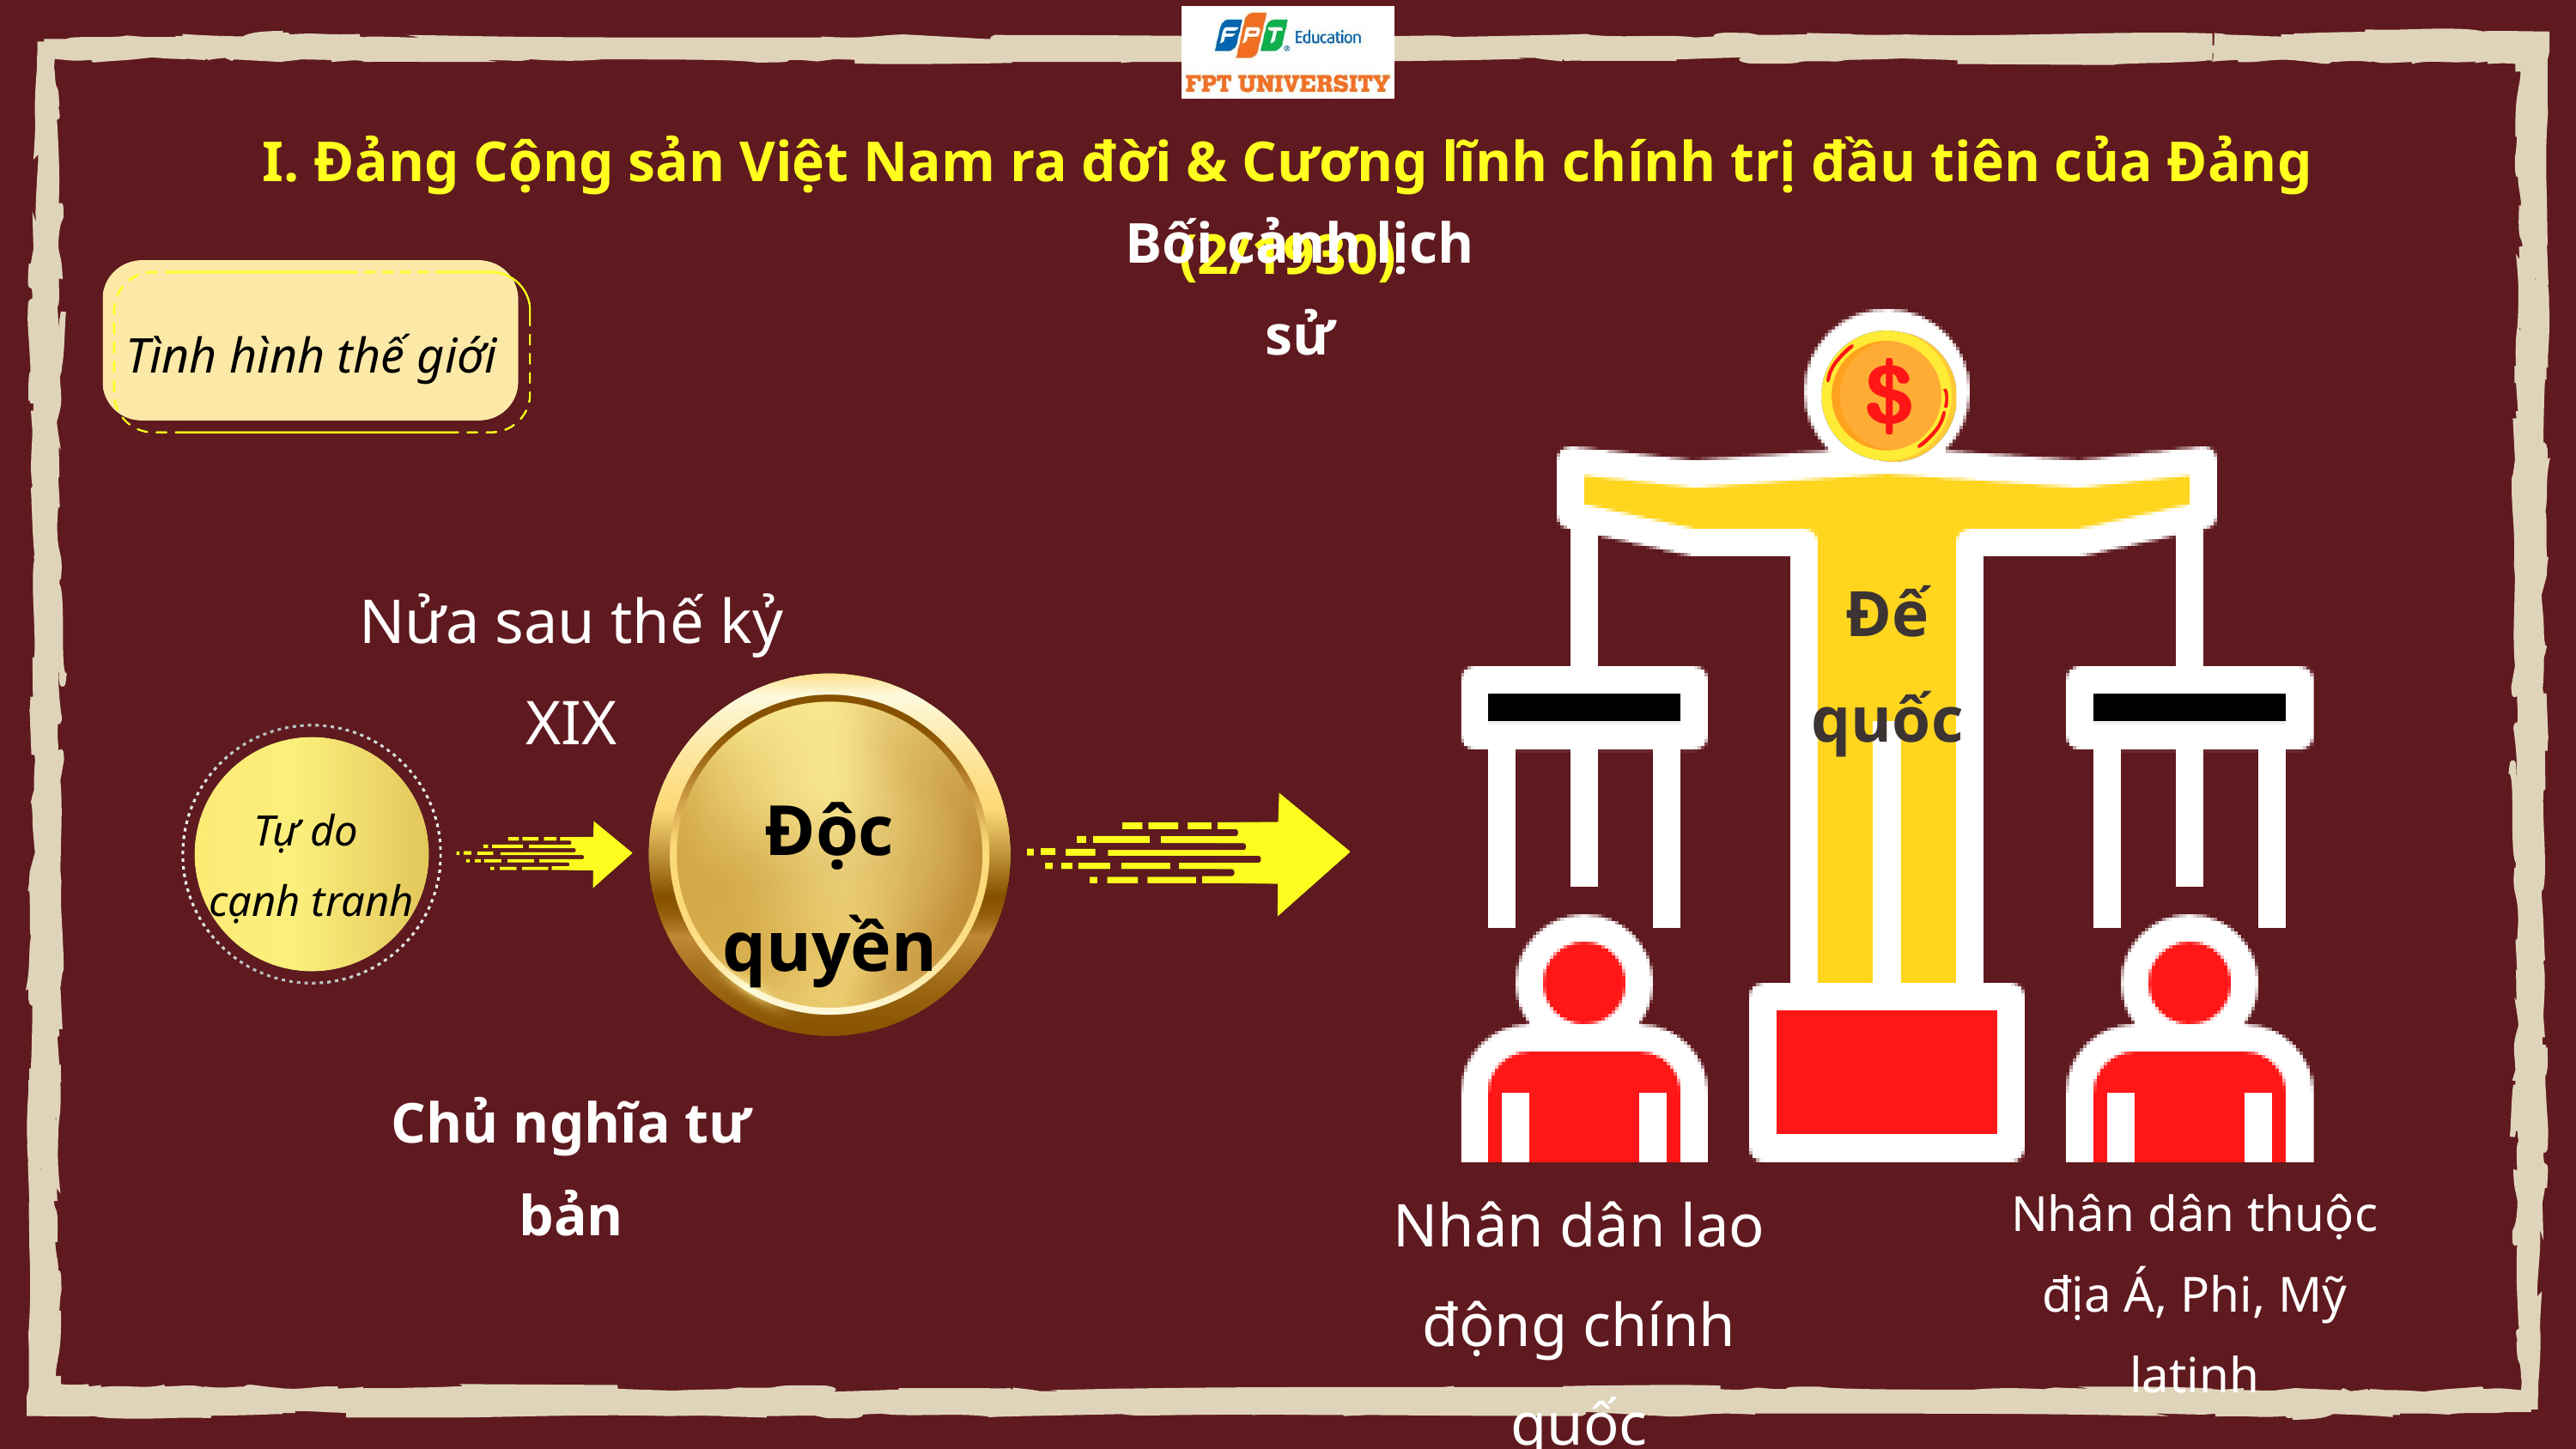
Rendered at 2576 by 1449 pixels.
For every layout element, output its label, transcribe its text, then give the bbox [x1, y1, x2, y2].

text_box [1394, 28, 2550, 1420]
text_box [26, 31, 1364, 1419]
text_box [632, 657, 1028, 1052]
text_box [1821, 330, 1957, 462]
text_box Tình hình thế giới [115, 302, 508, 383]
text_box [102, 260, 532, 433]
text_box [1461, 309, 2314, 1162]
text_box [181, 724, 442, 985]
text_box [1182, 6, 1394, 99]
text_box Nhân dân lao động chính quốc [1364, 1160, 1794, 1449]
text_box Đế quốc [1795, 543, 1979, 755]
text_box I. Đảng Cộng sản Việt Nam ra đời & Cương lĩnh chính trị đầu tiên của Đảng (2/1930) [215, 100, 2361, 286]
text_box Chủ nghĩa tư bản [340, 1061, 802, 1247]
text_box Nửa sau thế kỷ XIX [319, 554, 823, 757]
text_box Độc quyền [683, 752, 976, 985]
text_box [1026, 792, 1351, 917]
text_box Nhân dân thuộc địa Á, Phi, Mỹ latinh [1978, 1160, 2410, 1403]
text_box [456, 821, 633, 888]
text_box Bối cảnh lịch sử [1085, 181, 1514, 367]
